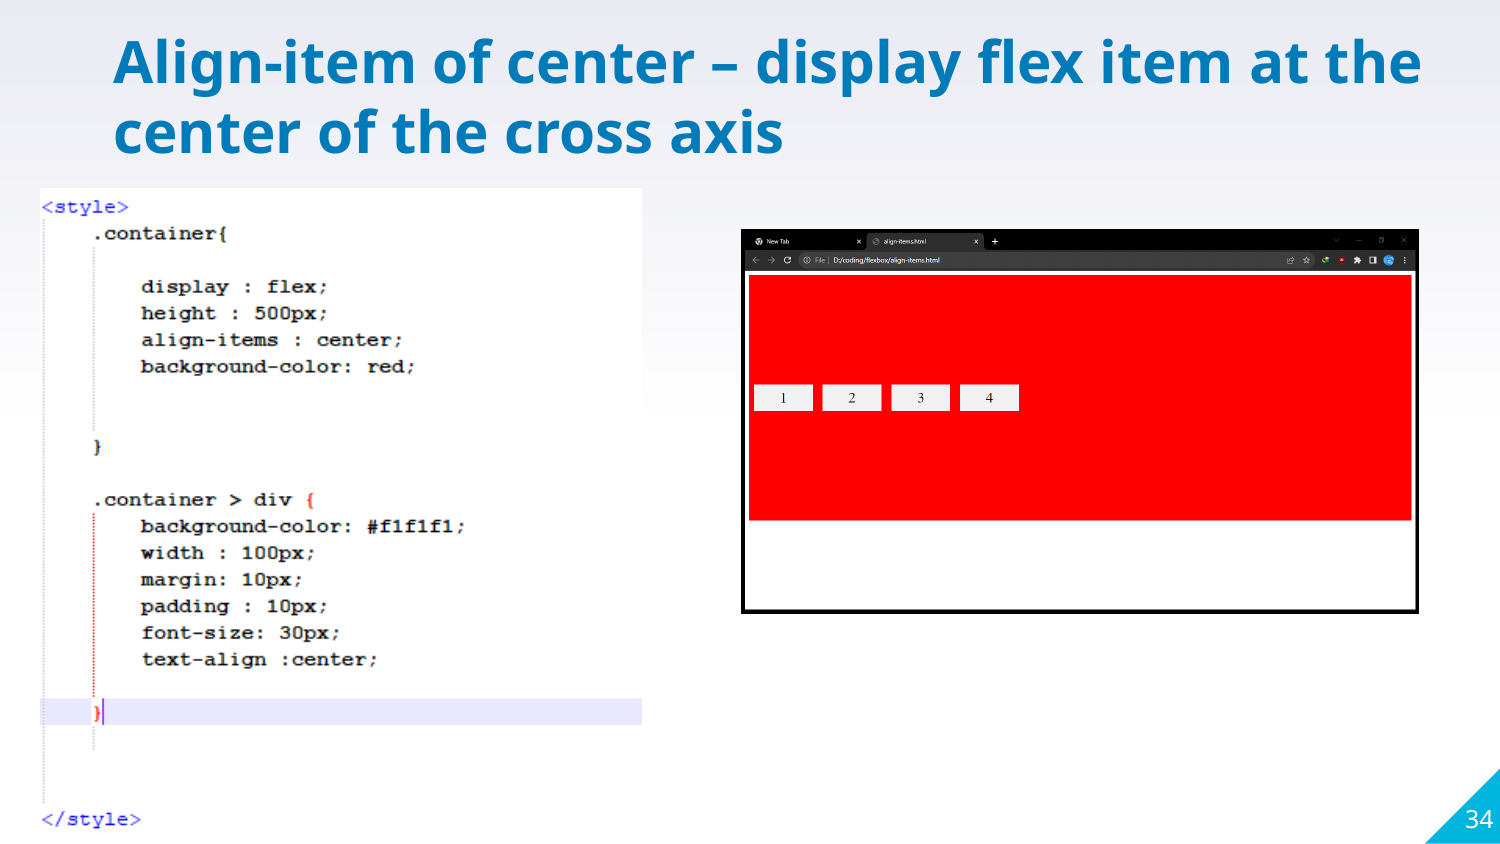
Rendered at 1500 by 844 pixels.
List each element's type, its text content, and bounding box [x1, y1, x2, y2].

picture [39, 188, 642, 838]
picture [741, 229, 1420, 615]
text_box Align-item of center – display flex item at the center of the cross axis [94, 25, 1439, 202]
slide_number 34 [1418, 760, 1494, 838]
